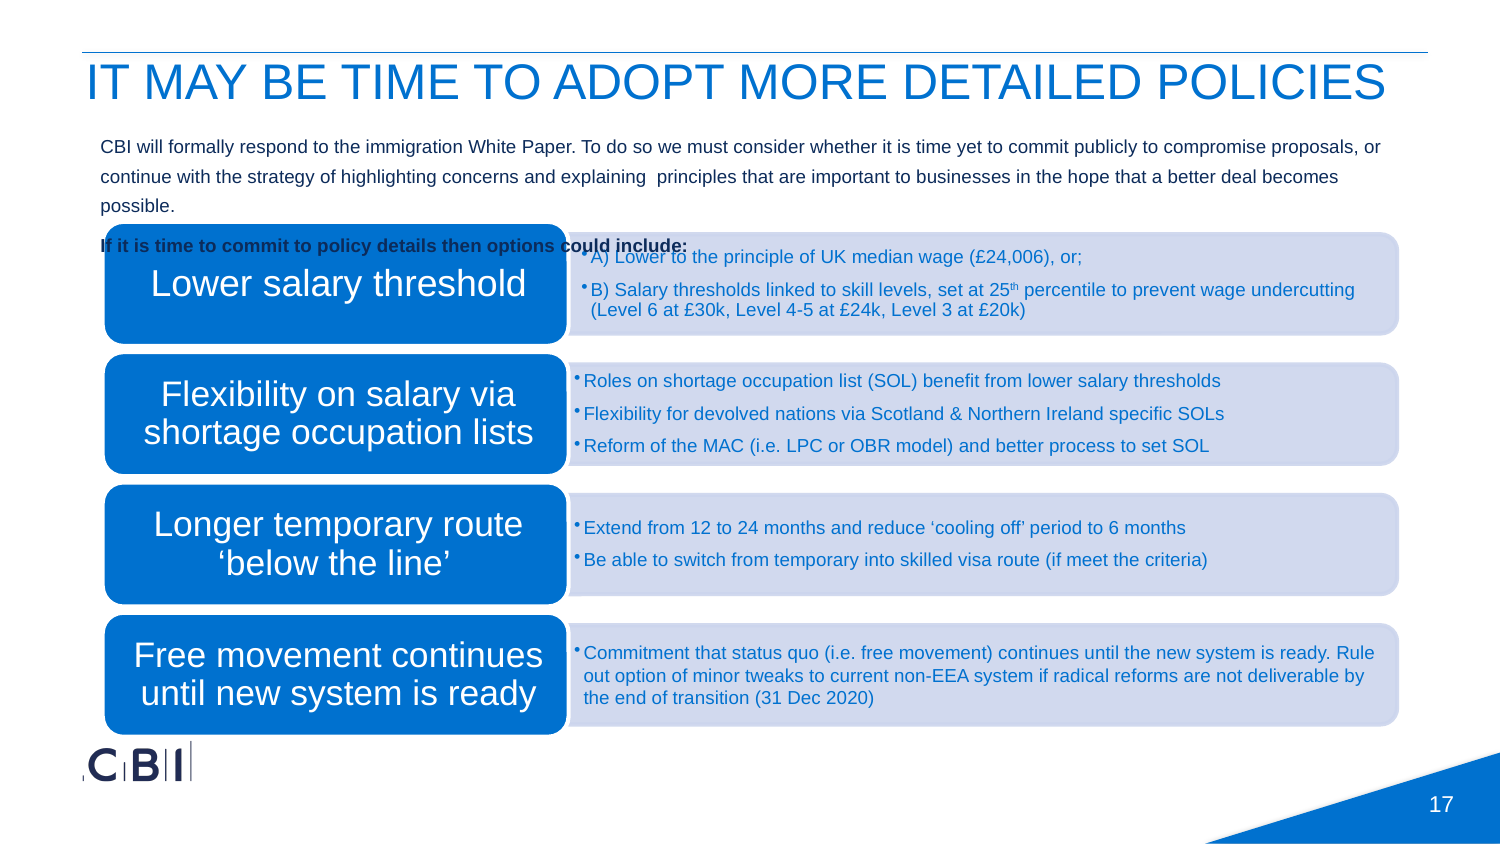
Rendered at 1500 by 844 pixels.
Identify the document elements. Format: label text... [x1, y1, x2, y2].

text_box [102, 221, 1398, 738]
title IT MAY BE TIME TO ADOPT MORE DETAILED POLICIEs [85, 49, 1429, 120]
picture [82, 740, 192, 782]
text_box CBI will formally respond to the immigration White Paper. To do so we must consider whether it is time yet to commit publicly to compromise proposals, or continue with the strategy of highlighting concerns and explaining principles that are important to businesses in the hope that a better deal becomes possible. If it is time to commit to policy details then options could include: [85, 120, 1429, 298]
